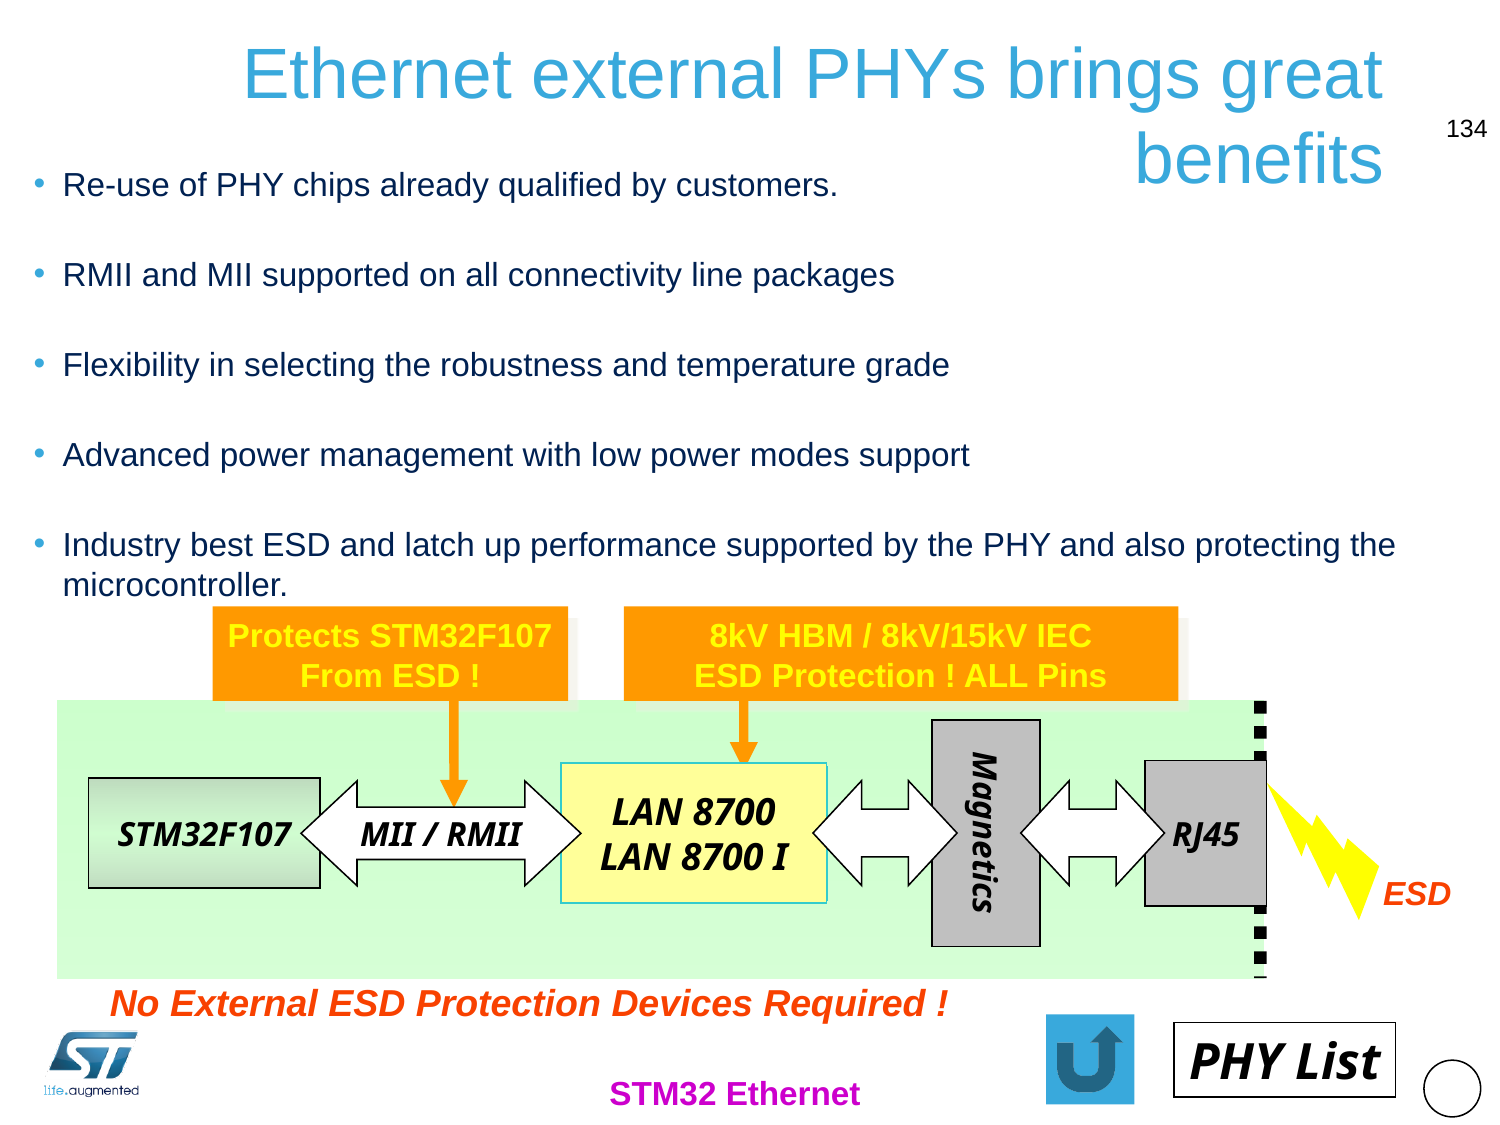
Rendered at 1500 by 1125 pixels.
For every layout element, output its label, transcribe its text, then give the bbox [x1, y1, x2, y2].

list Re-use of PHY chips already qualified by customers. RMII and MII supported on all connectivity line packages Flexibility in selecting the robustness and temperature grade Advanced power management with low power modes support Industry best ESD and latch up performance supported by the PHY and also protecting the microcontroller. [18, 155, 1500, 615]
text_box [1423, 1060, 1481, 1117]
text_box [737, 700, 751, 763]
text_box No External ESD Protection Devices Required ! [94, 971, 965, 1032]
text_box LAN 8700 LAN 8700 I [560, 763, 827, 904]
text_box [1267, 783, 1378, 921]
text_box [447, 688, 461, 807]
text_box MII / RMII [301, 781, 581, 886]
text_box [813, 780, 958, 886]
text_box Magnetics [932, 719, 1041, 947]
text_box RJ45 [1145, 760, 1267, 906]
picture [36, 1022, 147, 1103]
title Ethernet external PHYs brings great benefits [75, 19, 1400, 155]
text_box 8kV HBM / 8kV/15kV IEC ESD Protection ! ALL Pins [623, 606, 1179, 701]
slide_number 134 [1413, 111, 1500, 144]
text_box [1020, 780, 1165, 886]
text_box Protects STM32F107 From ESD ! [212, 606, 569, 701]
text_box [57, 700, 1264, 979]
text_box PHY List [1174, 1022, 1396, 1098]
text_box ESD [1368, 865, 1467, 920]
text_box STM32F107 [88, 778, 321, 889]
text_box [1046, 1014, 1135, 1105]
